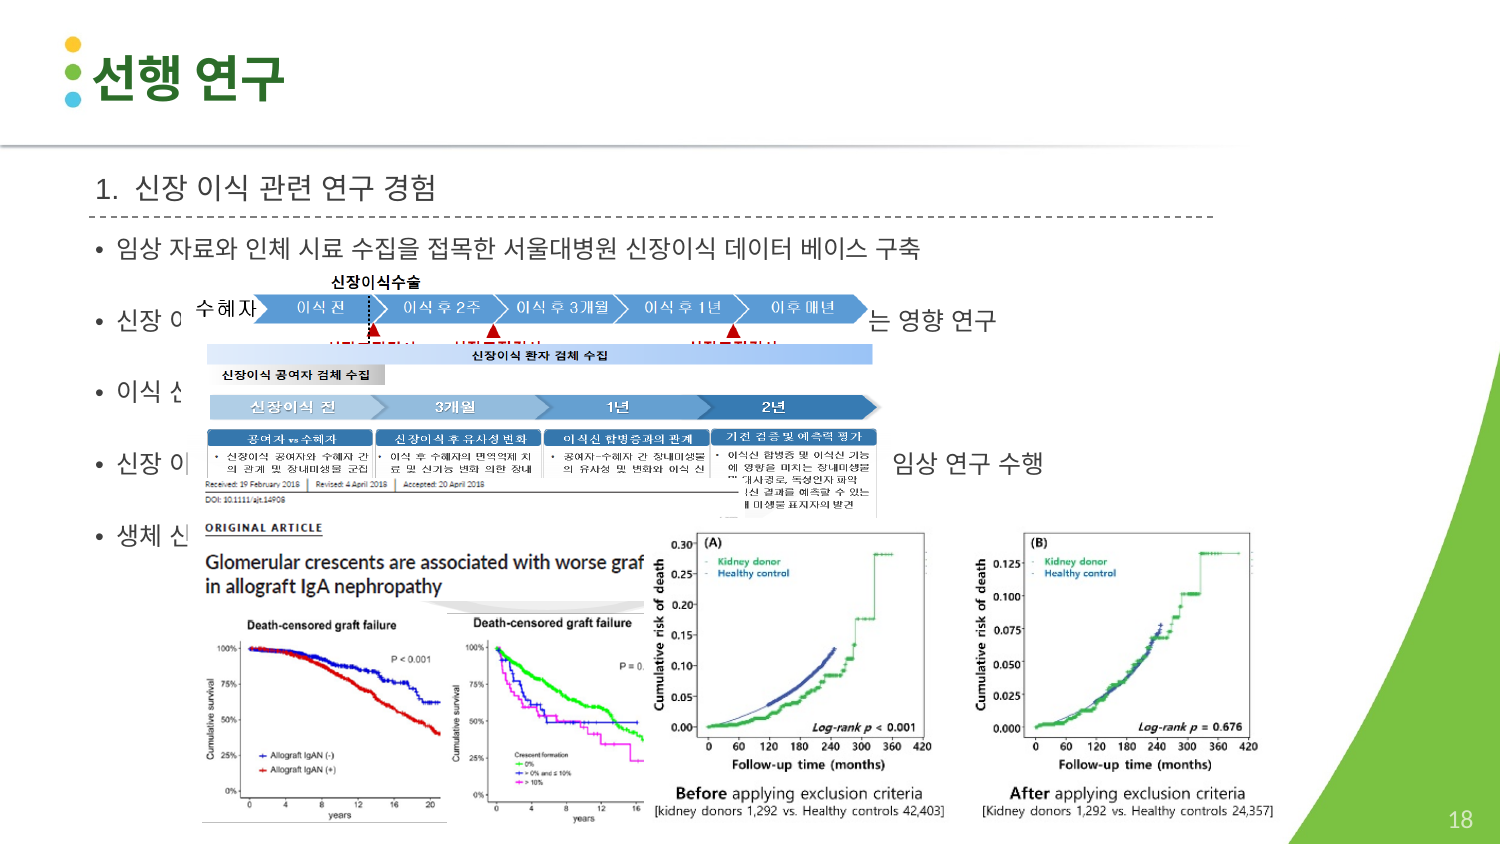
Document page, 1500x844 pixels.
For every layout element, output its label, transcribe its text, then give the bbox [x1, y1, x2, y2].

slide_number ‹#› [1361, 795, 1489, 841]
text_box 1. 신장 이식 관련 연구 경험 [80, 162, 458, 213]
text_box • 임상 자료와 인체 시료 수집을 접목한 서울대병원 신장이식 데이터 베이스 구축 • 신장 이식 공여자 및 수혜자의 장내 마이크로비옴이 이식신의 예후에 미치는 영향 연구 • 이식 신 생존 상태로 사망하는 환자의 사망 원인에 대한 연구 • 신장 이식을 받은 IgA 신장염 환자들의 이식 후 예후에 대한 다기관 후향적 임상 연구 수행 • 생체 신장 공여자의 장기 예후에 관한 연구 [80, 219, 1380, 637]
picture [0, 0, 1500, 844]
text_box 선행 연구 [91, 58, 297, 108]
